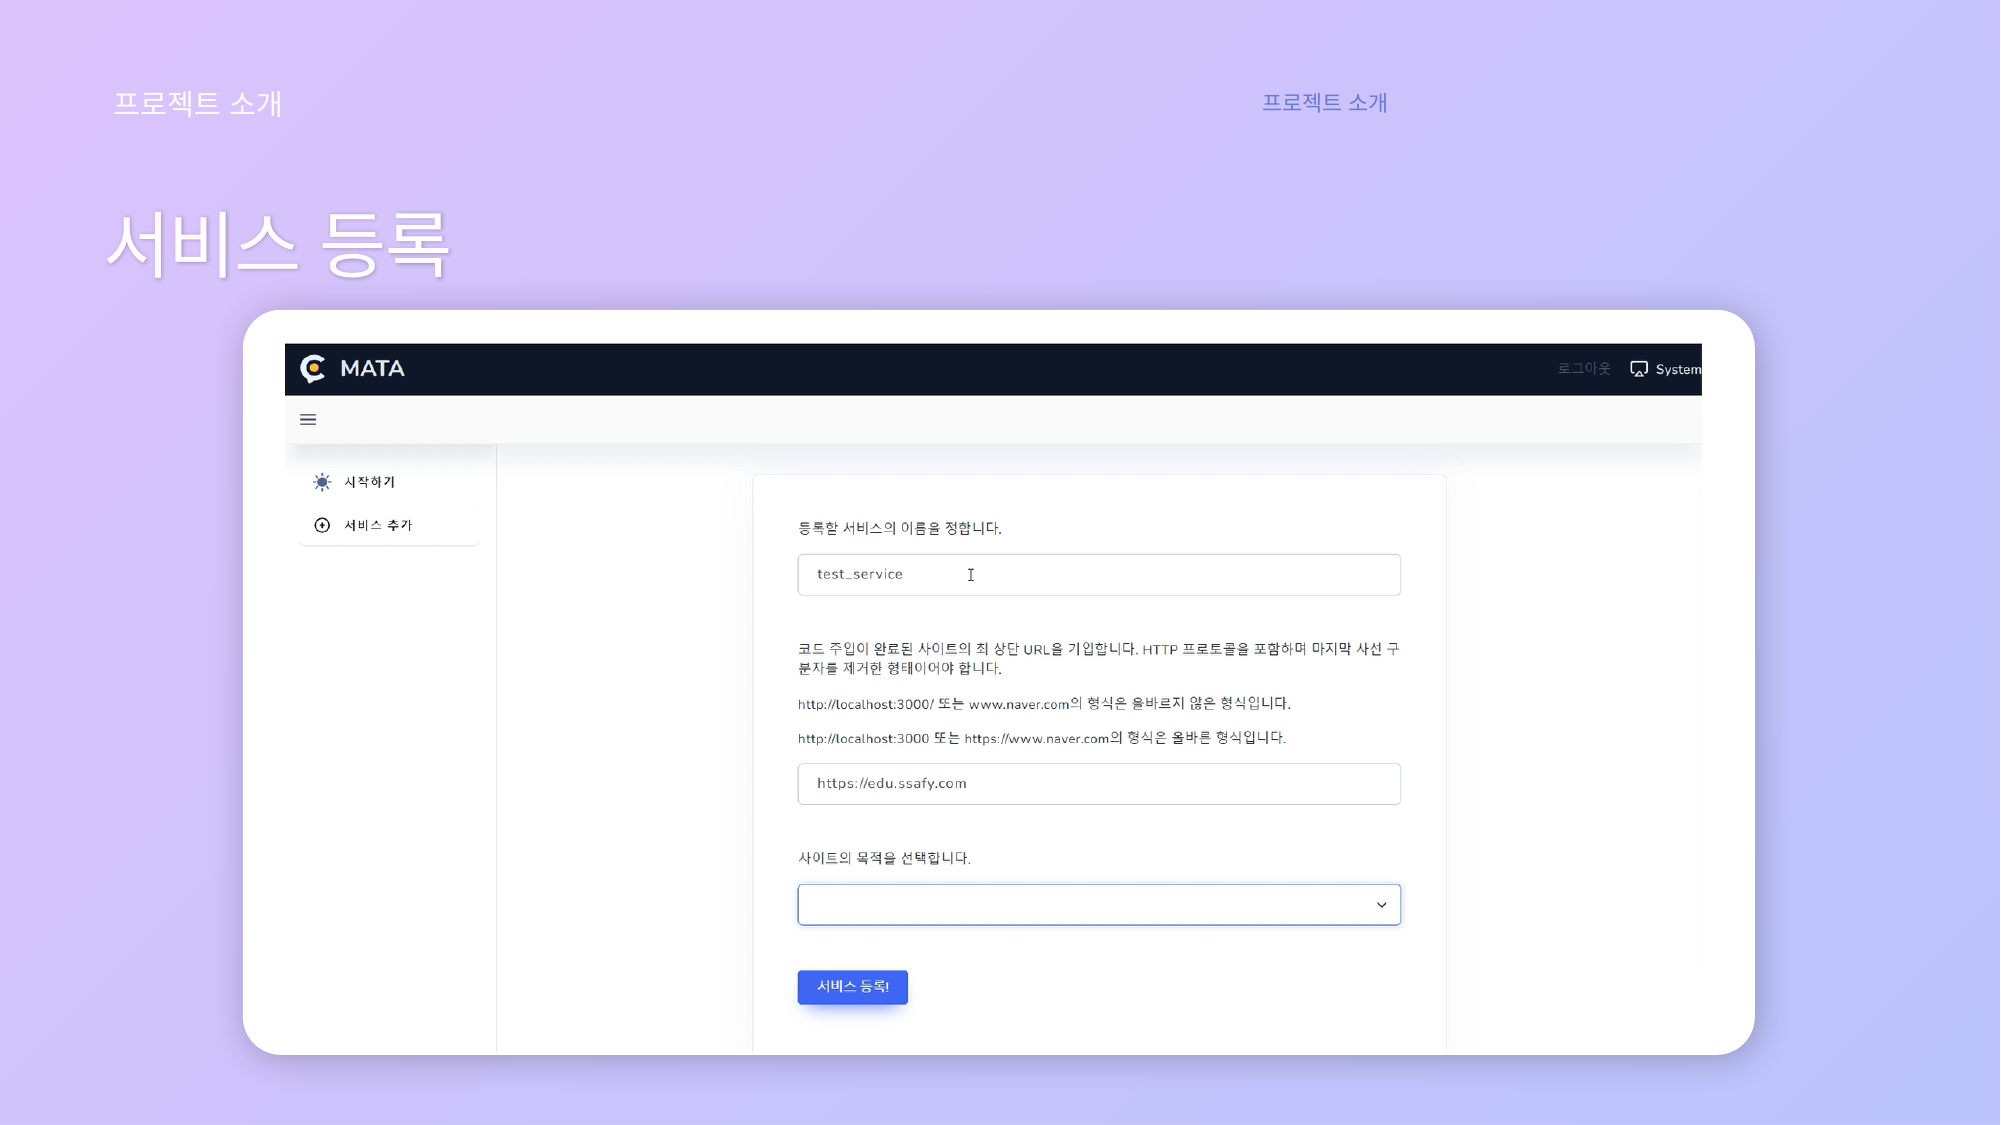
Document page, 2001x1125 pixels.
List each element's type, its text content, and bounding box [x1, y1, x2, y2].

text_box 프로젝트 소개 [98, 78, 299, 129]
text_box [242, 309, 1755, 1055]
text_box 개요 프로젝트 소개 기술 스택 개발 과정 향후 계획 [1160, 82, 1924, 124]
text_box 서비스 등록 [88, 183, 1365, 294]
